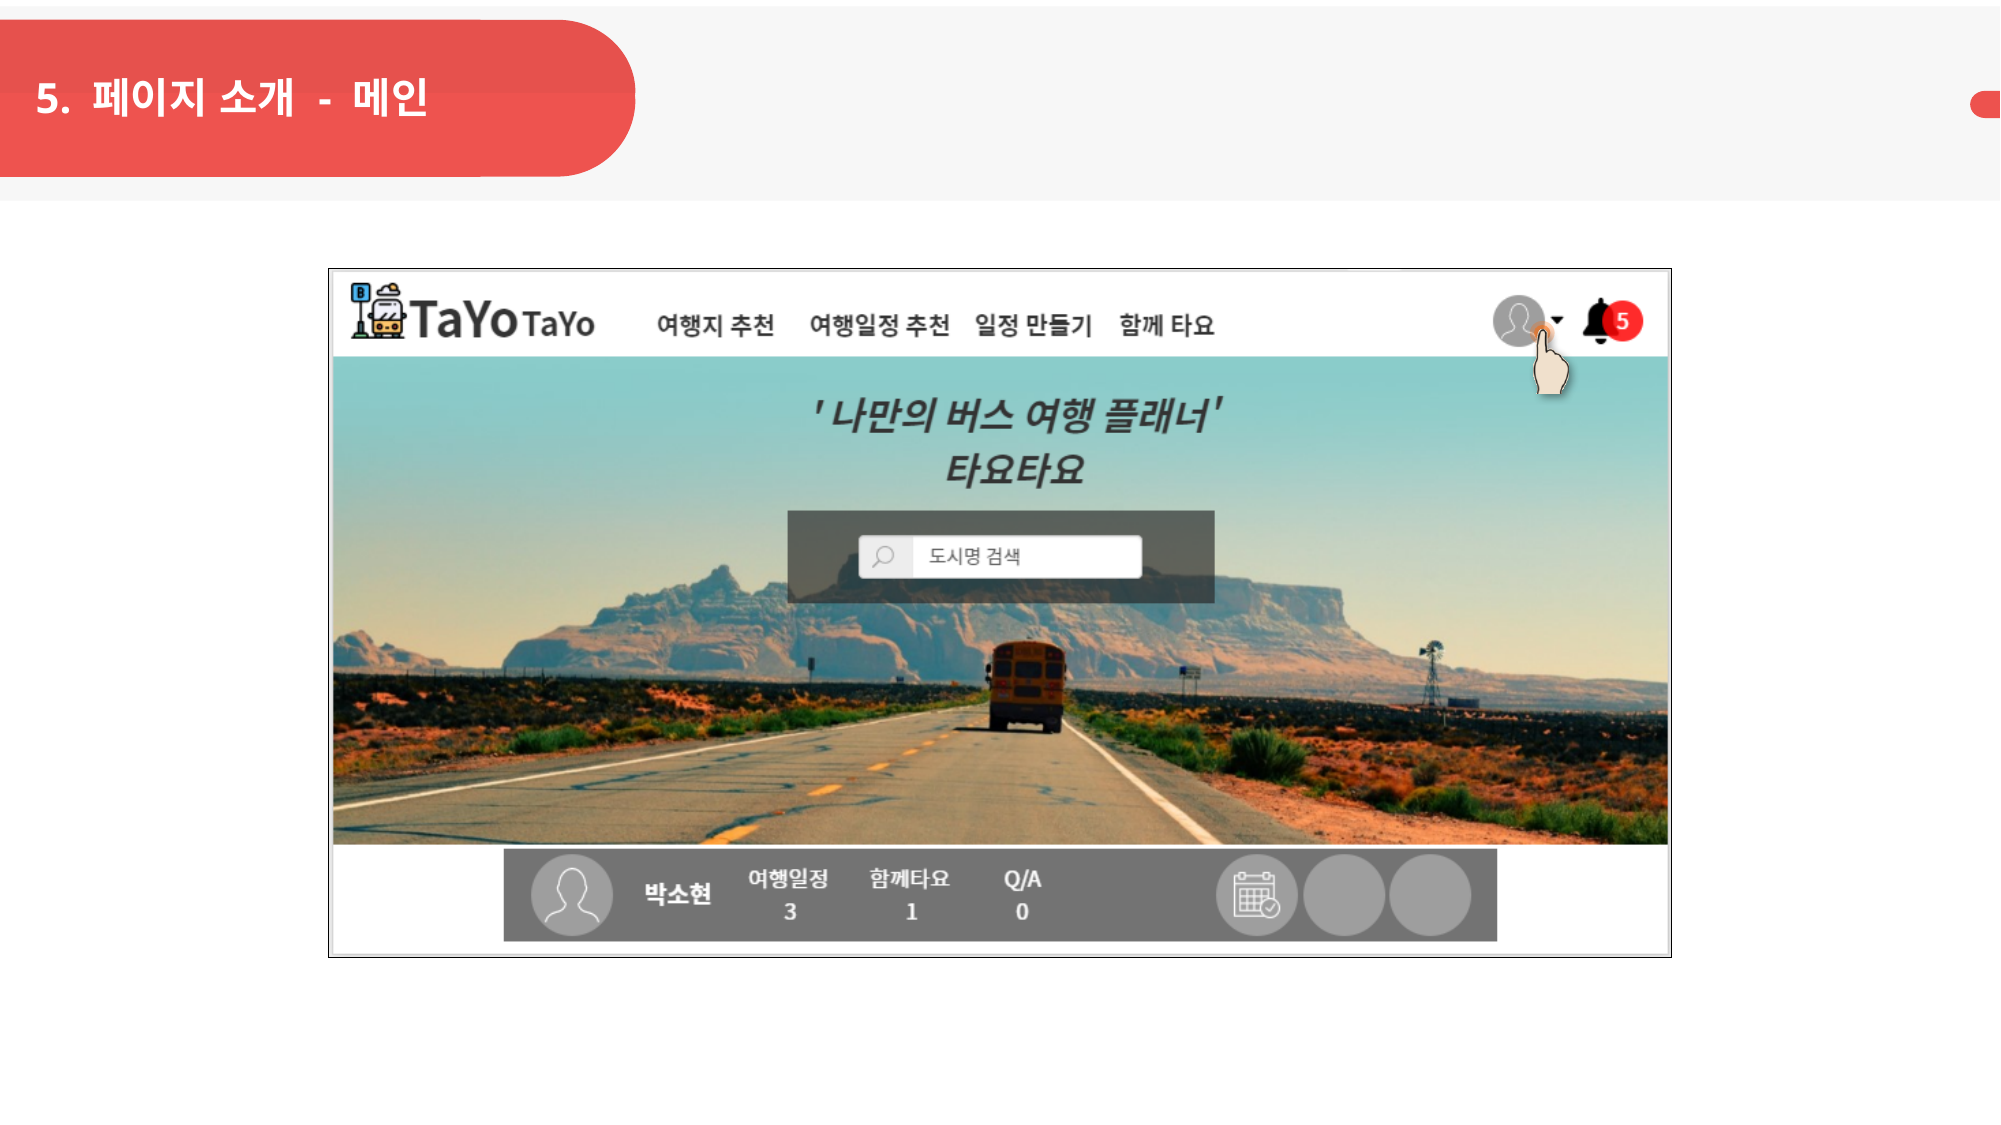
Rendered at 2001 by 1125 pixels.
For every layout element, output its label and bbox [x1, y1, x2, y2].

picture [328, 268, 1672, 958]
text_box [0, 6, 2000, 201]
text_box [1529, 320, 1569, 394]
